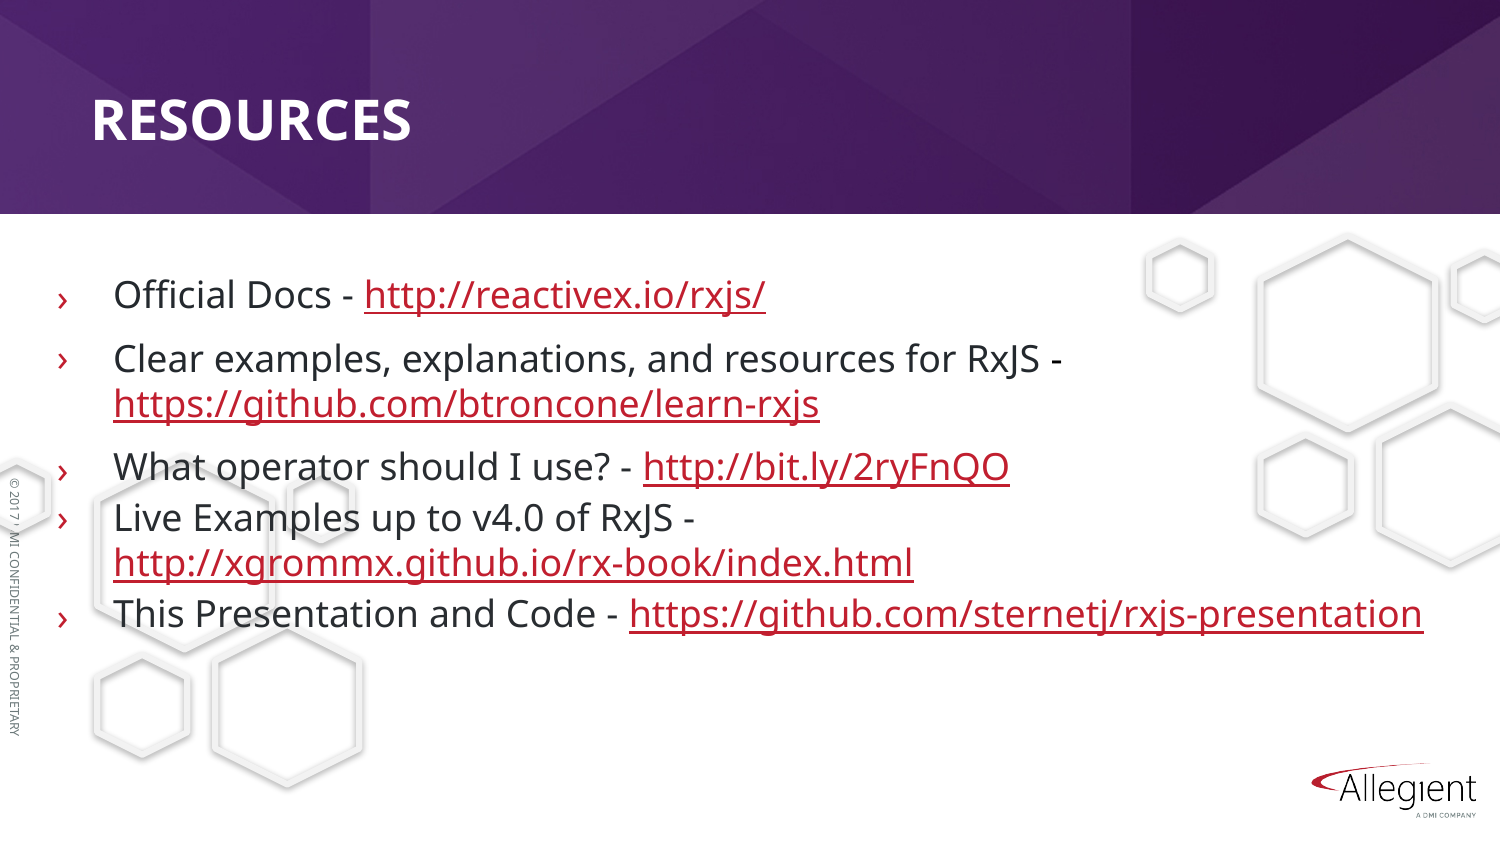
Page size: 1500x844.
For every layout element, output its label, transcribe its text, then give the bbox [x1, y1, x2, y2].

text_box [1149, 235, 1500, 565]
list Official Docs - http://reactivex.io/rxjs/ Clear examples, explanations, and resources for RxJS - https://github.com/btroncone/learn-rxjs What operator should I use? - http://bit.ly/2ryFnQO Live Examples up to v4.0 of RxJS - http://xgrommx.github.io/rx-book/index.html This Presentation and Code - https://github.com/sternetj/rxjs-presentation [42, 263, 1473, 706]
picture [1311, 763, 1476, 818]
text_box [0, 455, 360, 785]
title Resources [75, 69, 1410, 172]
picture [0, 0, 1500, 214]
